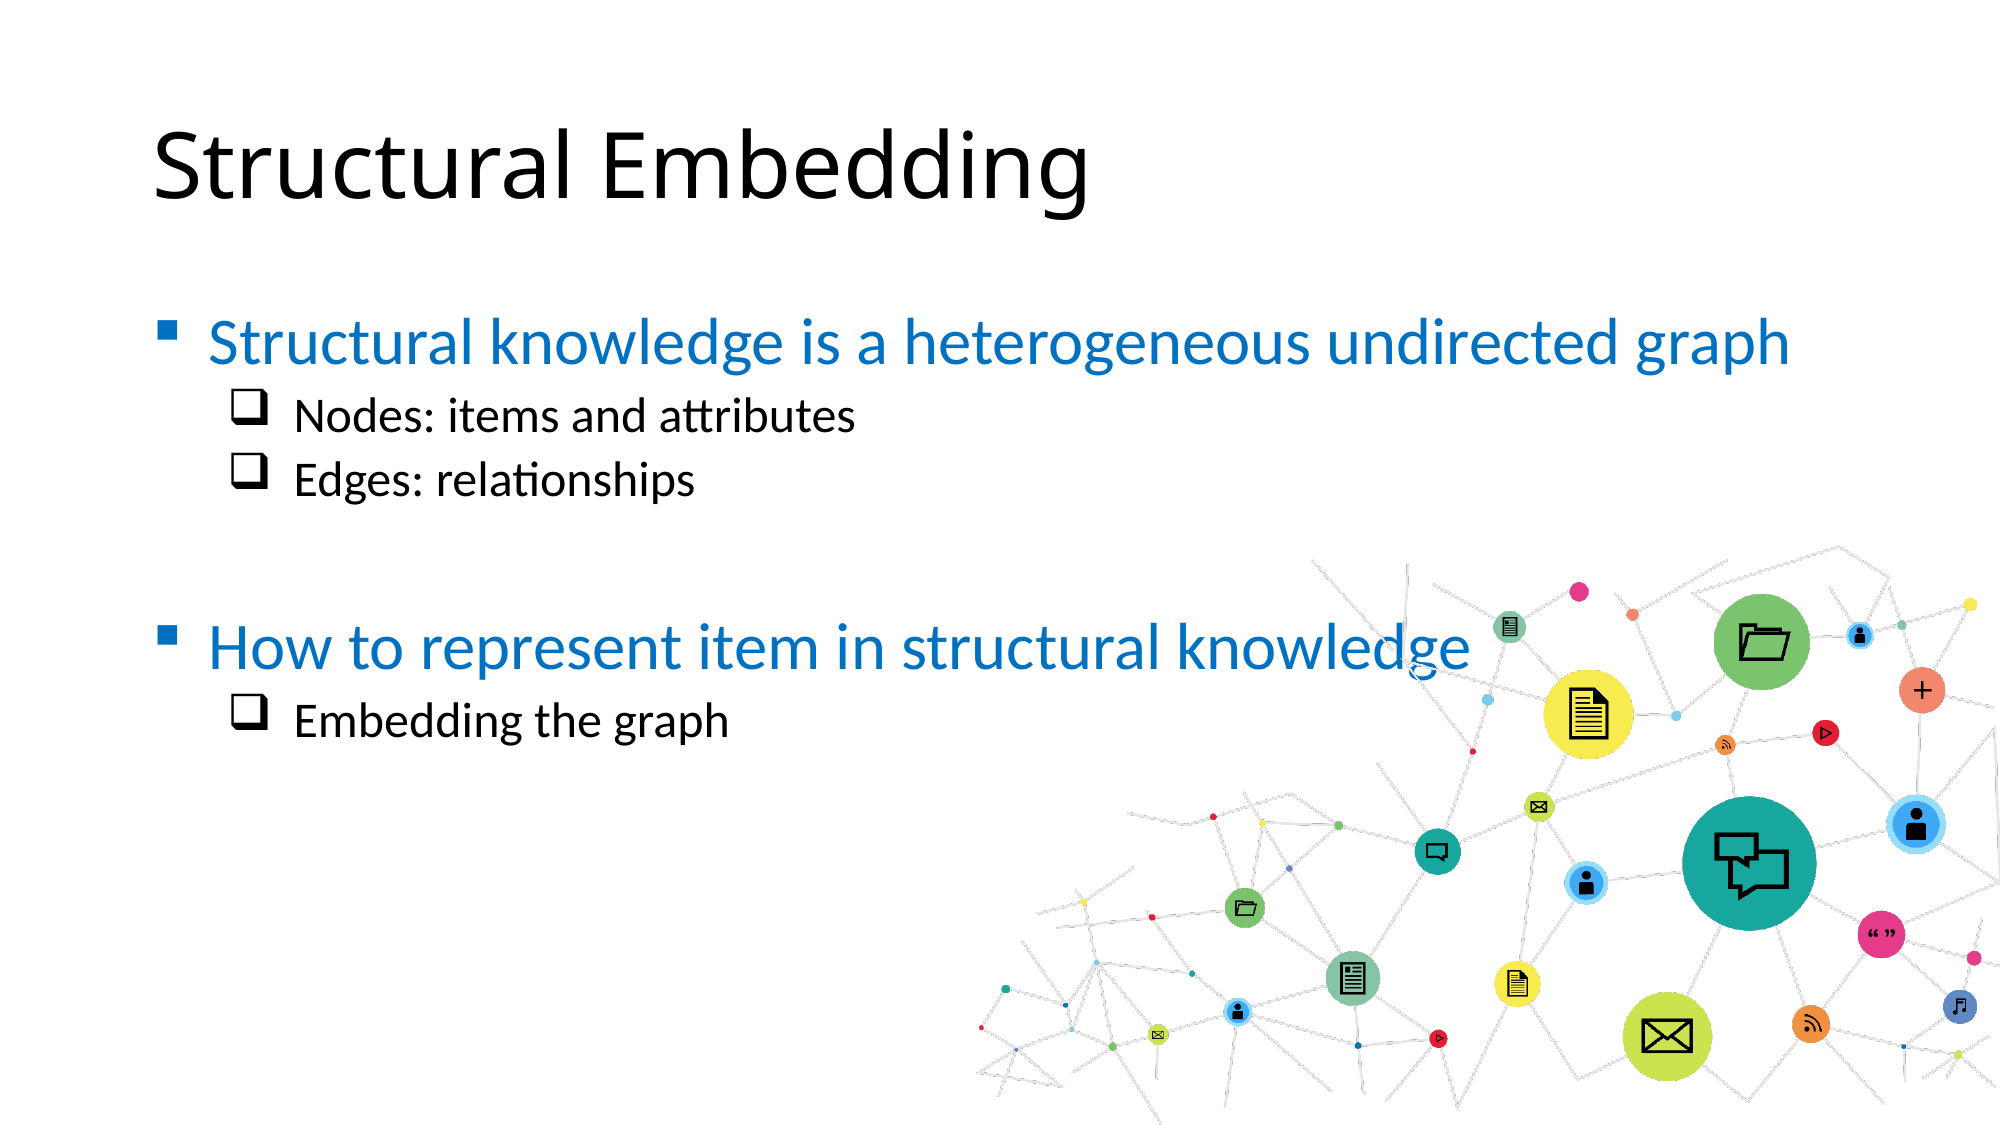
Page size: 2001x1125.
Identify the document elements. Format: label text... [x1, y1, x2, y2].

picture [975, 545, 2000, 1125]
title Structural Embedding [137, 59, 1863, 278]
list Structural knowledge is a heterogeneous undirected graph Nodes: items and attributes Edges: relationships How to represent item in structural knowledge Embedding the graph [137, 299, 1813, 1014]
